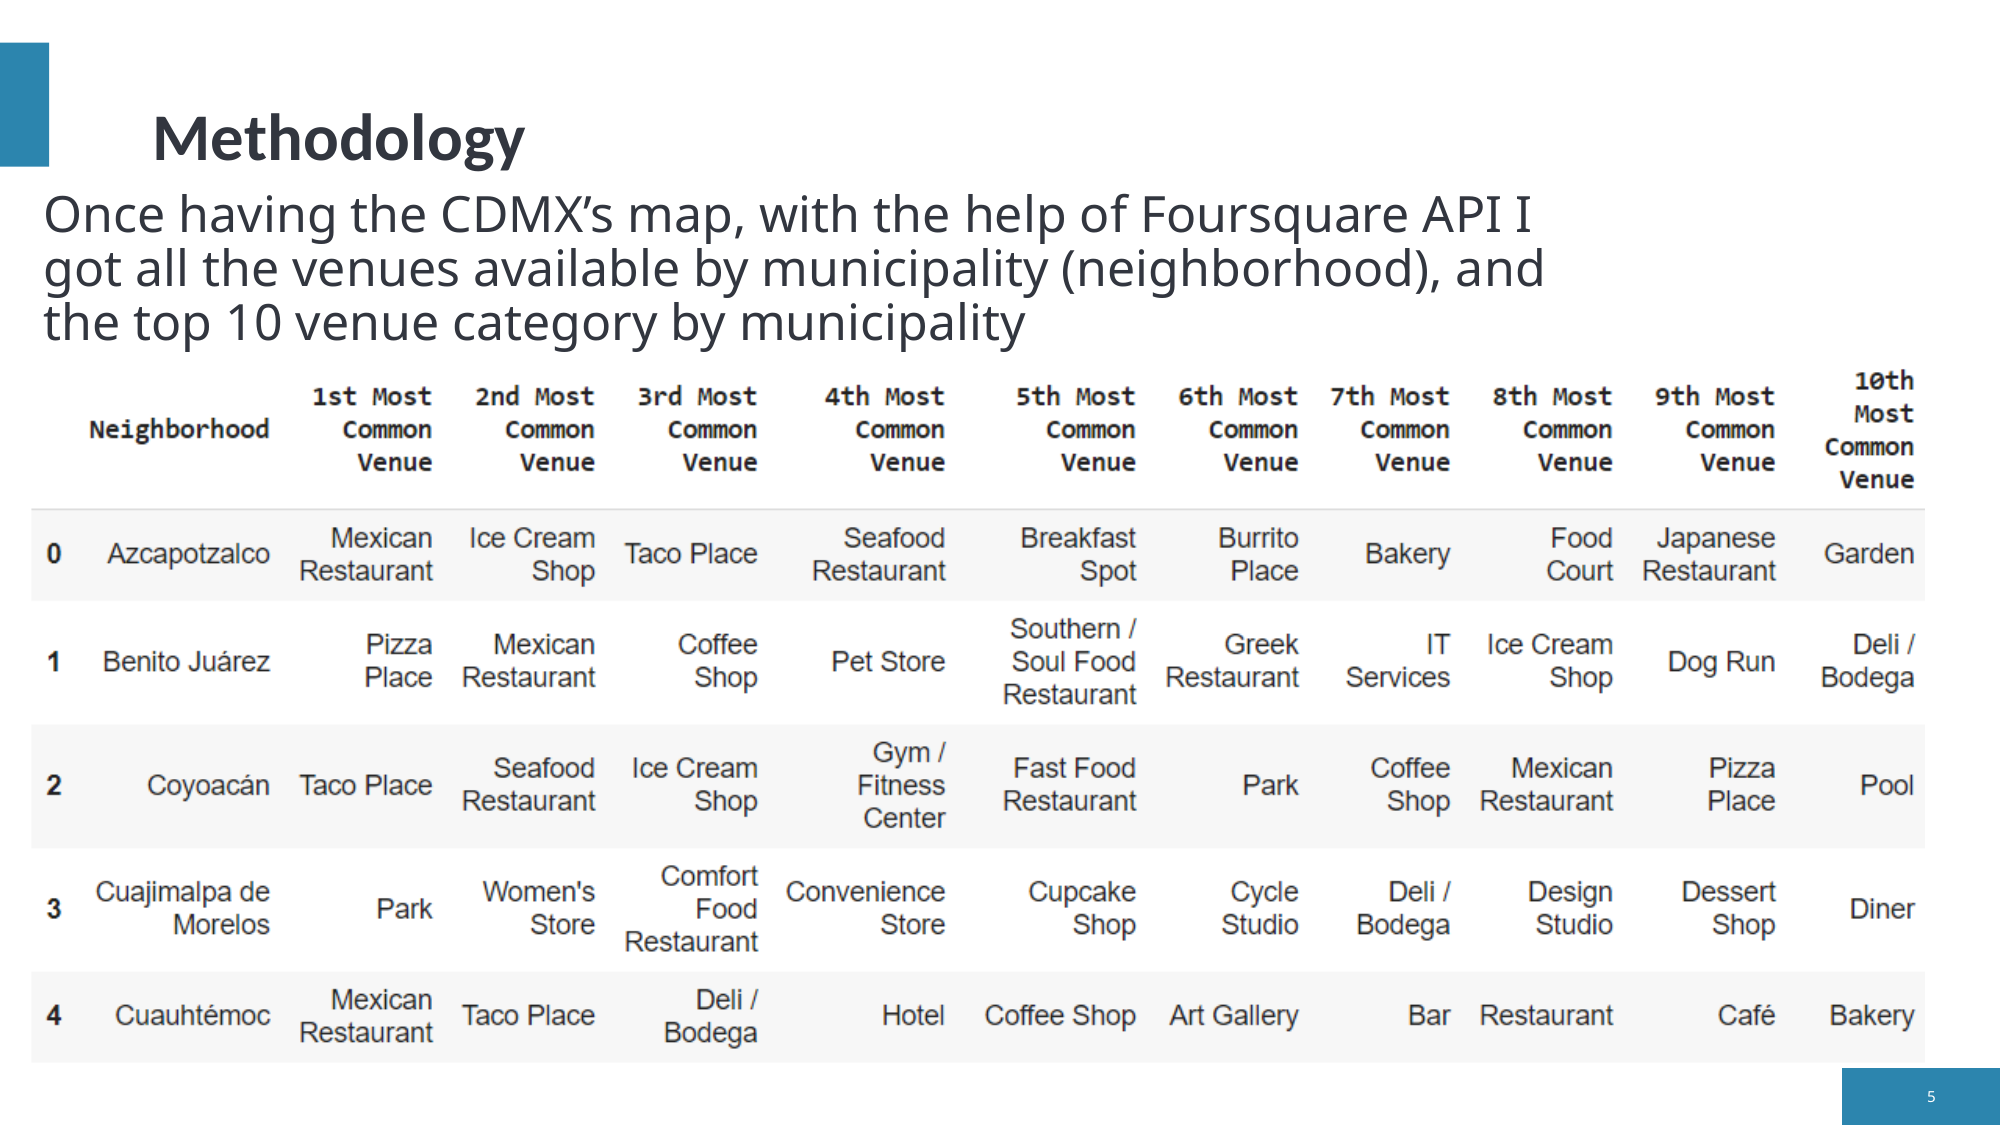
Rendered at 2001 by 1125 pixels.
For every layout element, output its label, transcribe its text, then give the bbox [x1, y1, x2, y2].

title Methodology [137, 10, 783, 182]
slide_number 5 [1889, 1079, 1951, 1114]
picture [2, 357, 1925, 1066]
list Once having the CDMX’s map, with the help of Foursquare API I got all the venues available by municipality (neighborhood), and the top 10 venue category by municipality [28, 182, 1563, 357]
